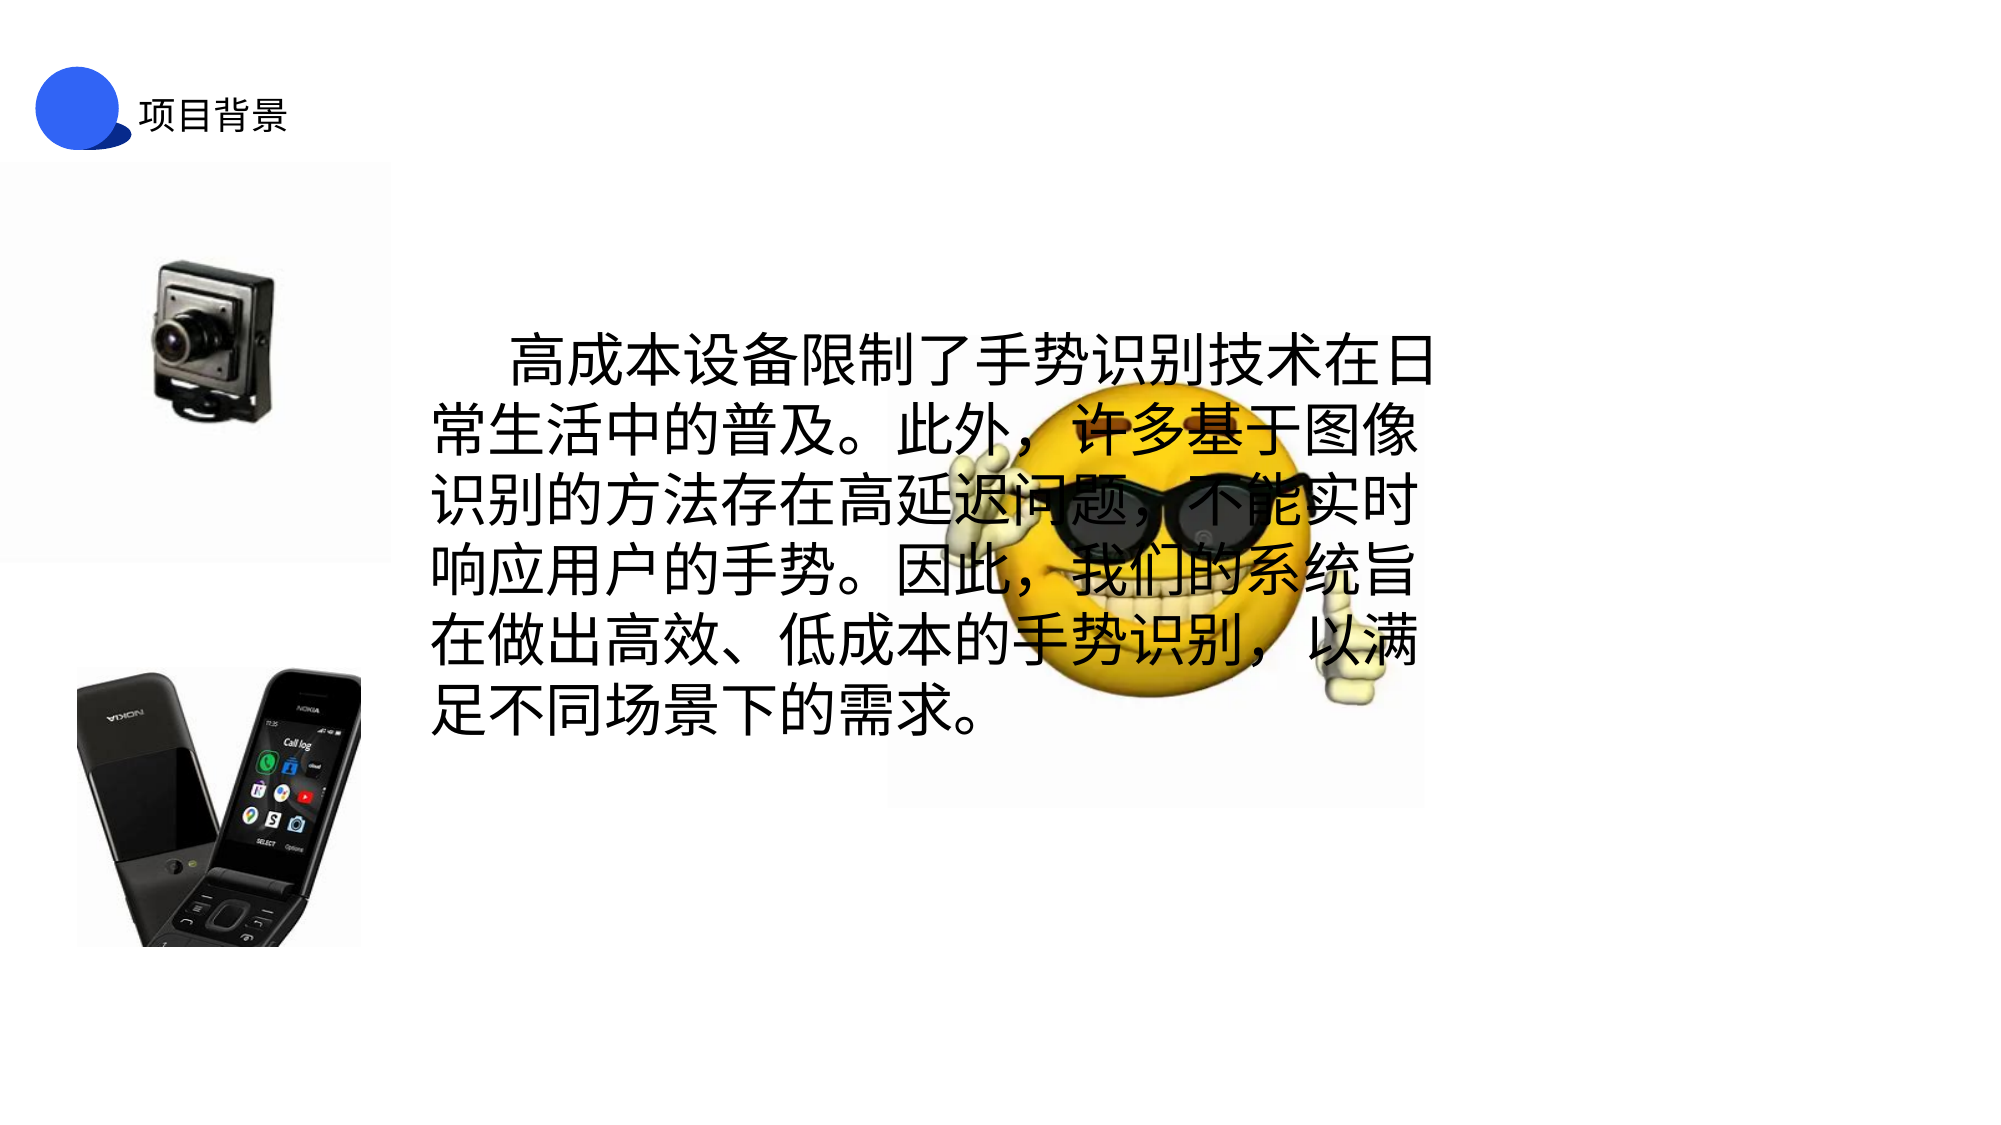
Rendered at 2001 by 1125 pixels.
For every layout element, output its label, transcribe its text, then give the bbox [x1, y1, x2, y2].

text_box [35, 66, 132, 150]
picture [0, 162, 391, 563]
picture [887, 335, 1425, 808]
text_box 项目背景 [139, 73, 396, 151]
picture [76, 667, 361, 947]
text_box 高成本设备限制了手势识别技术在日常生活中的普及。此外，许多基于图像识别的方法存在高延迟问题，不能实时响应用户的手势。因此，我们的系统旨在做出高效、低成本的手势识别，以满足不同场景下的需求。 [414, 315, 1466, 751]
